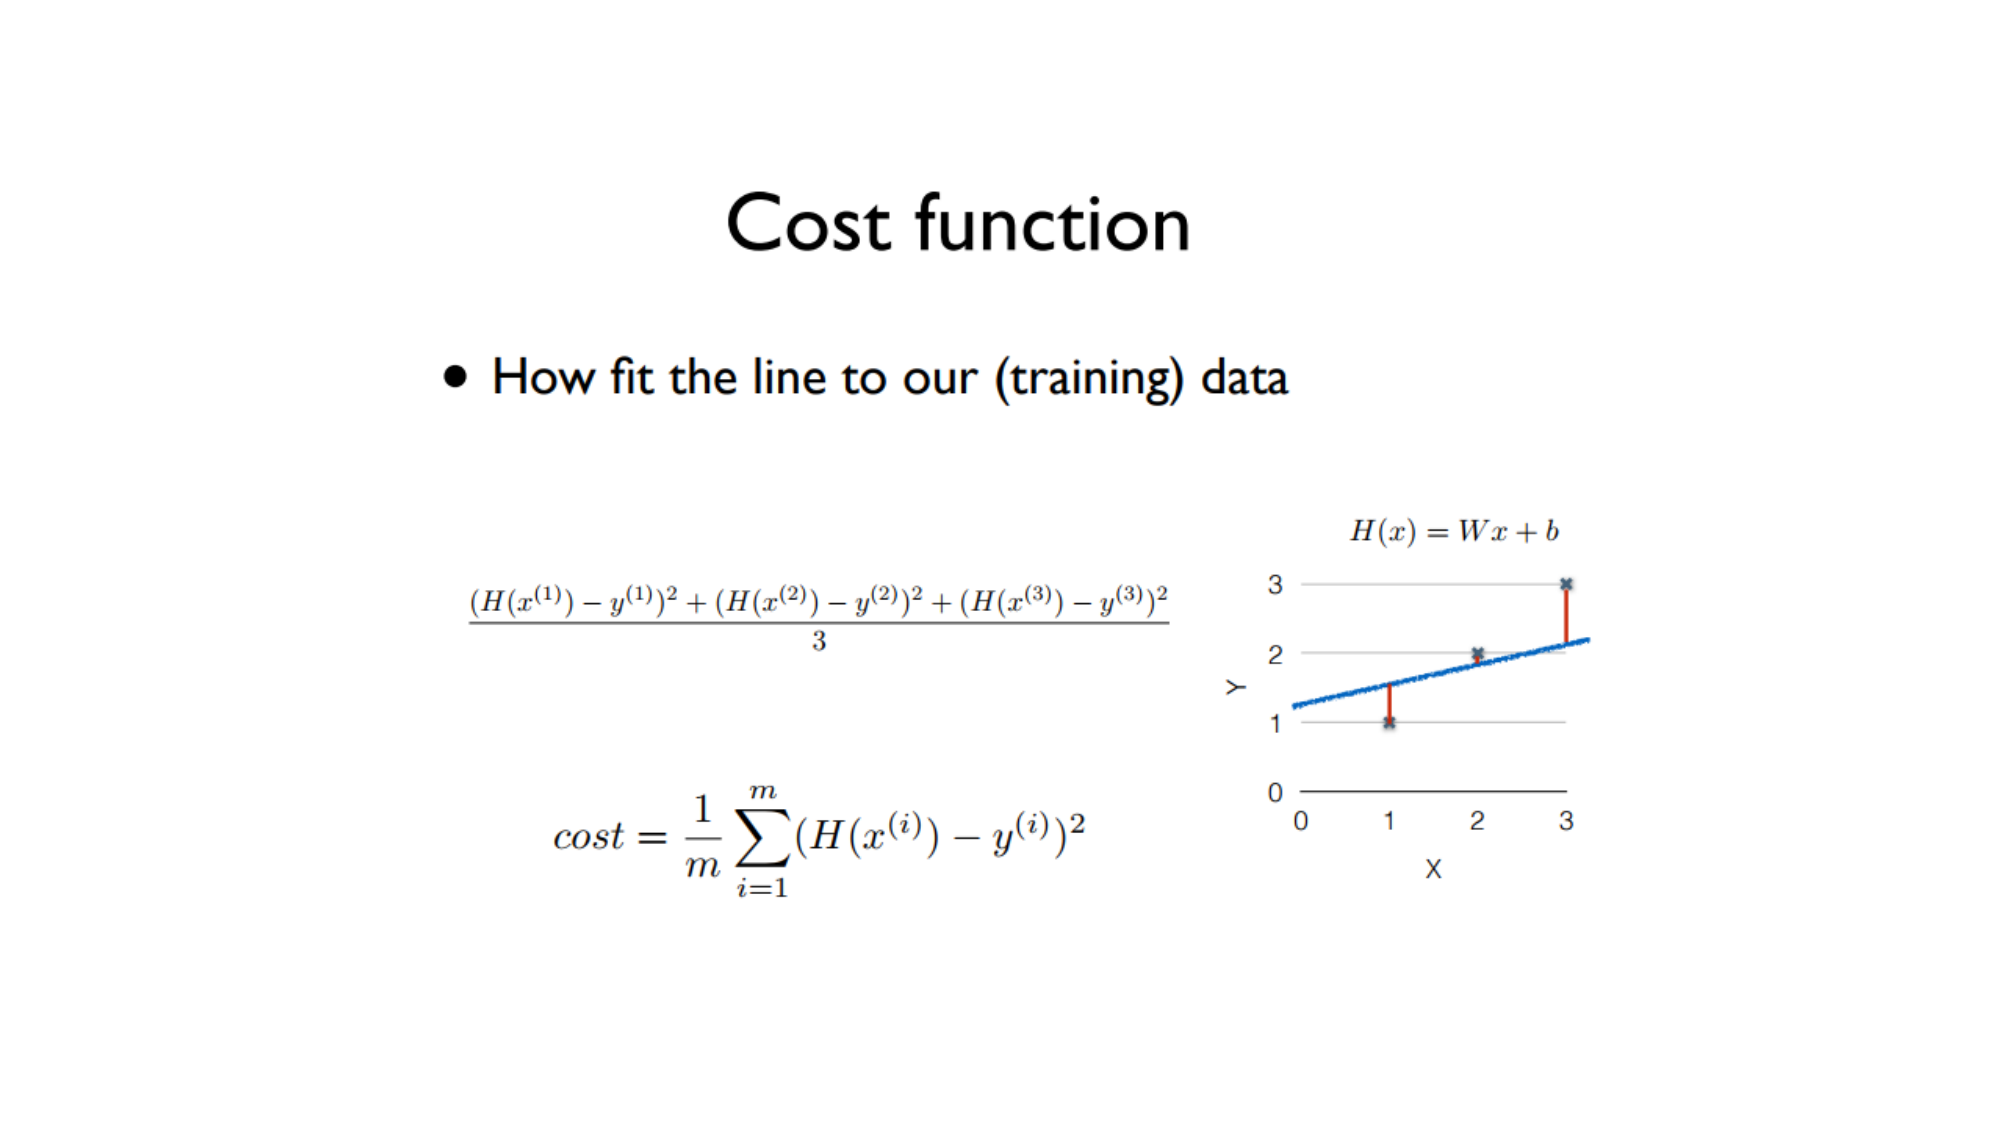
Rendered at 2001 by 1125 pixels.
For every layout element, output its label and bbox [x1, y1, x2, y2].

picture [403, 170, 1597, 955]
